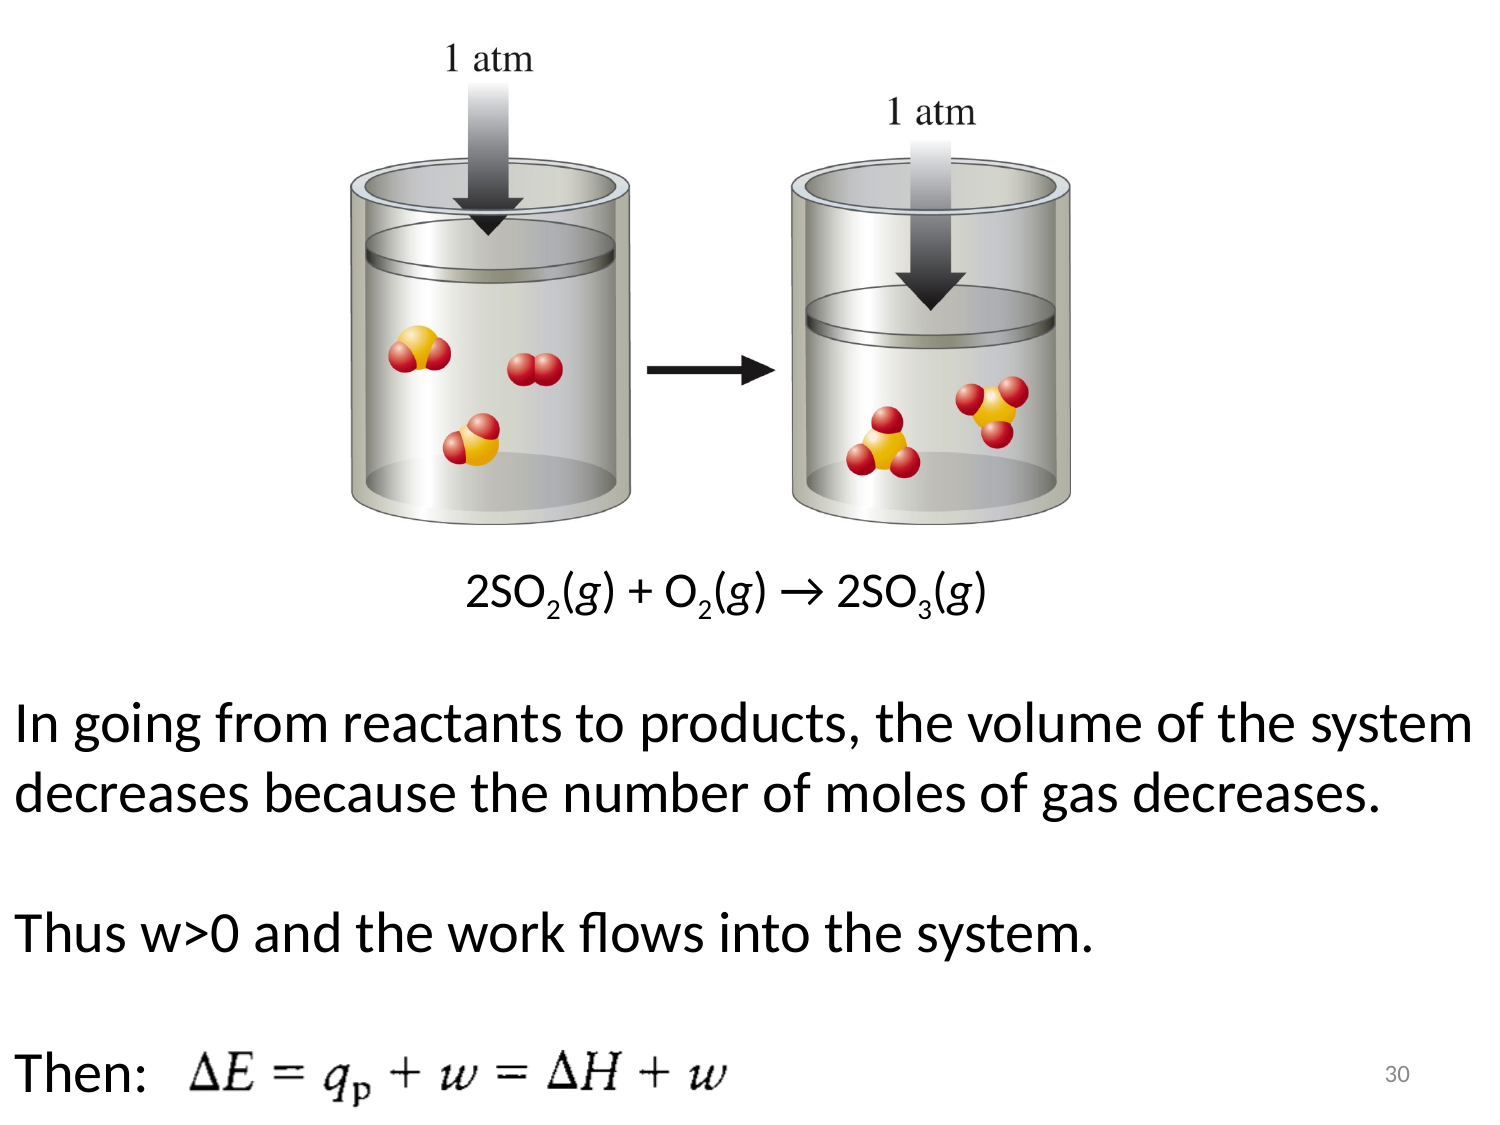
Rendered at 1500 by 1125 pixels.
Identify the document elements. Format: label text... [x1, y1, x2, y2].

text_box 2SO2(g) + O2(g) → 2SO3(g) [449, 549, 1200, 633]
slide_number 30 [1074, 1042, 1425, 1103]
text_box In going from reactants to products, the volume of the system decreases because the number of moles of gas decreases. Thus w>0 and the work flows into the system. Then: [0, 677, 1500, 1112]
picture [174, 1018, 738, 1125]
picture [349, 37, 1071, 526]
